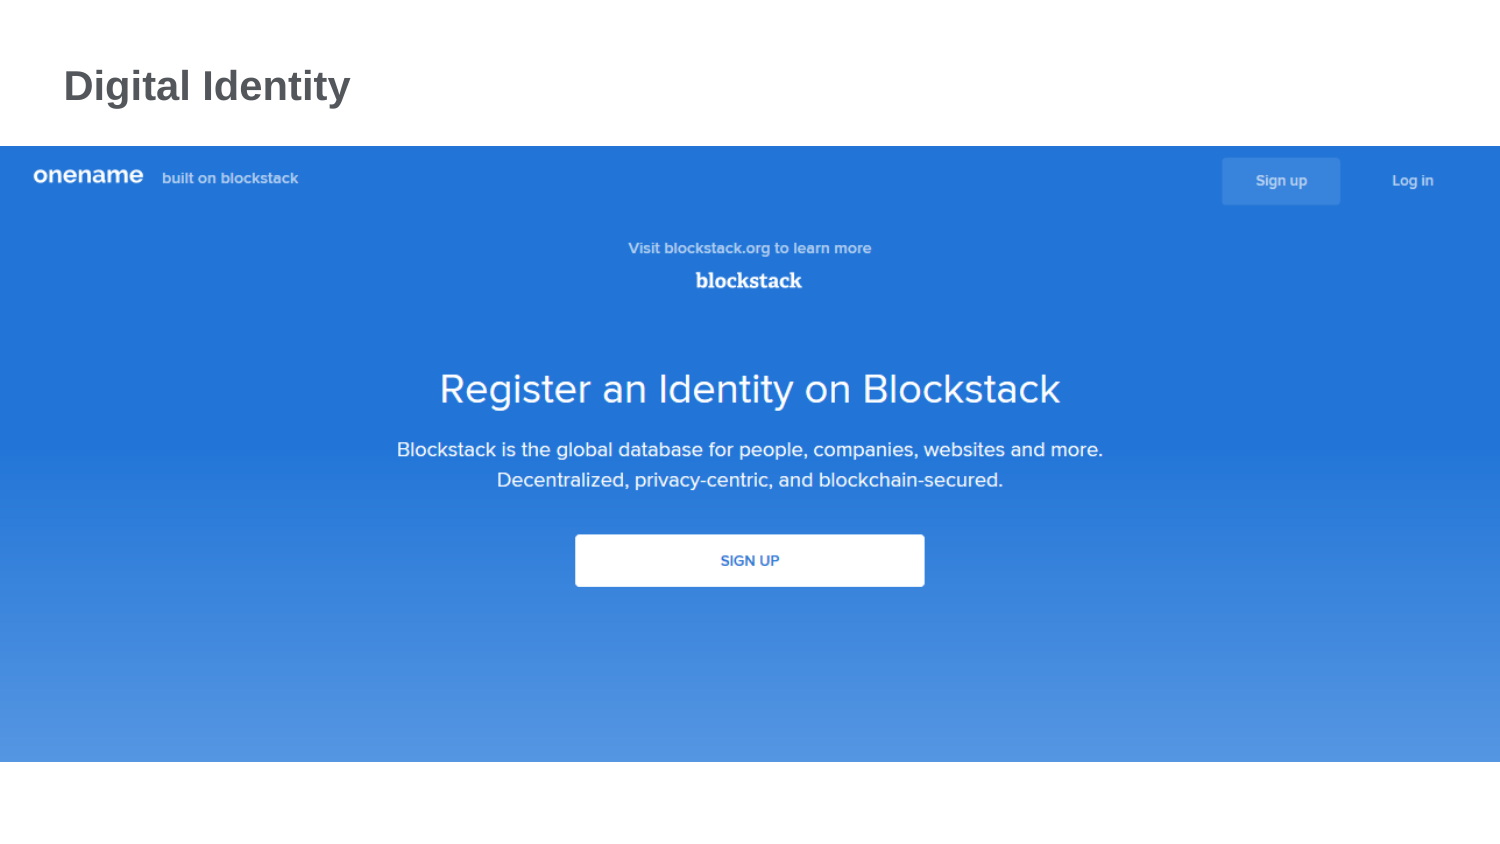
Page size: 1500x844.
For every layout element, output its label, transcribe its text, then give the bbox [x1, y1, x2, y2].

text_box Digital Identity [63, 58, 1500, 144]
picture [0, 146, 1500, 763]
